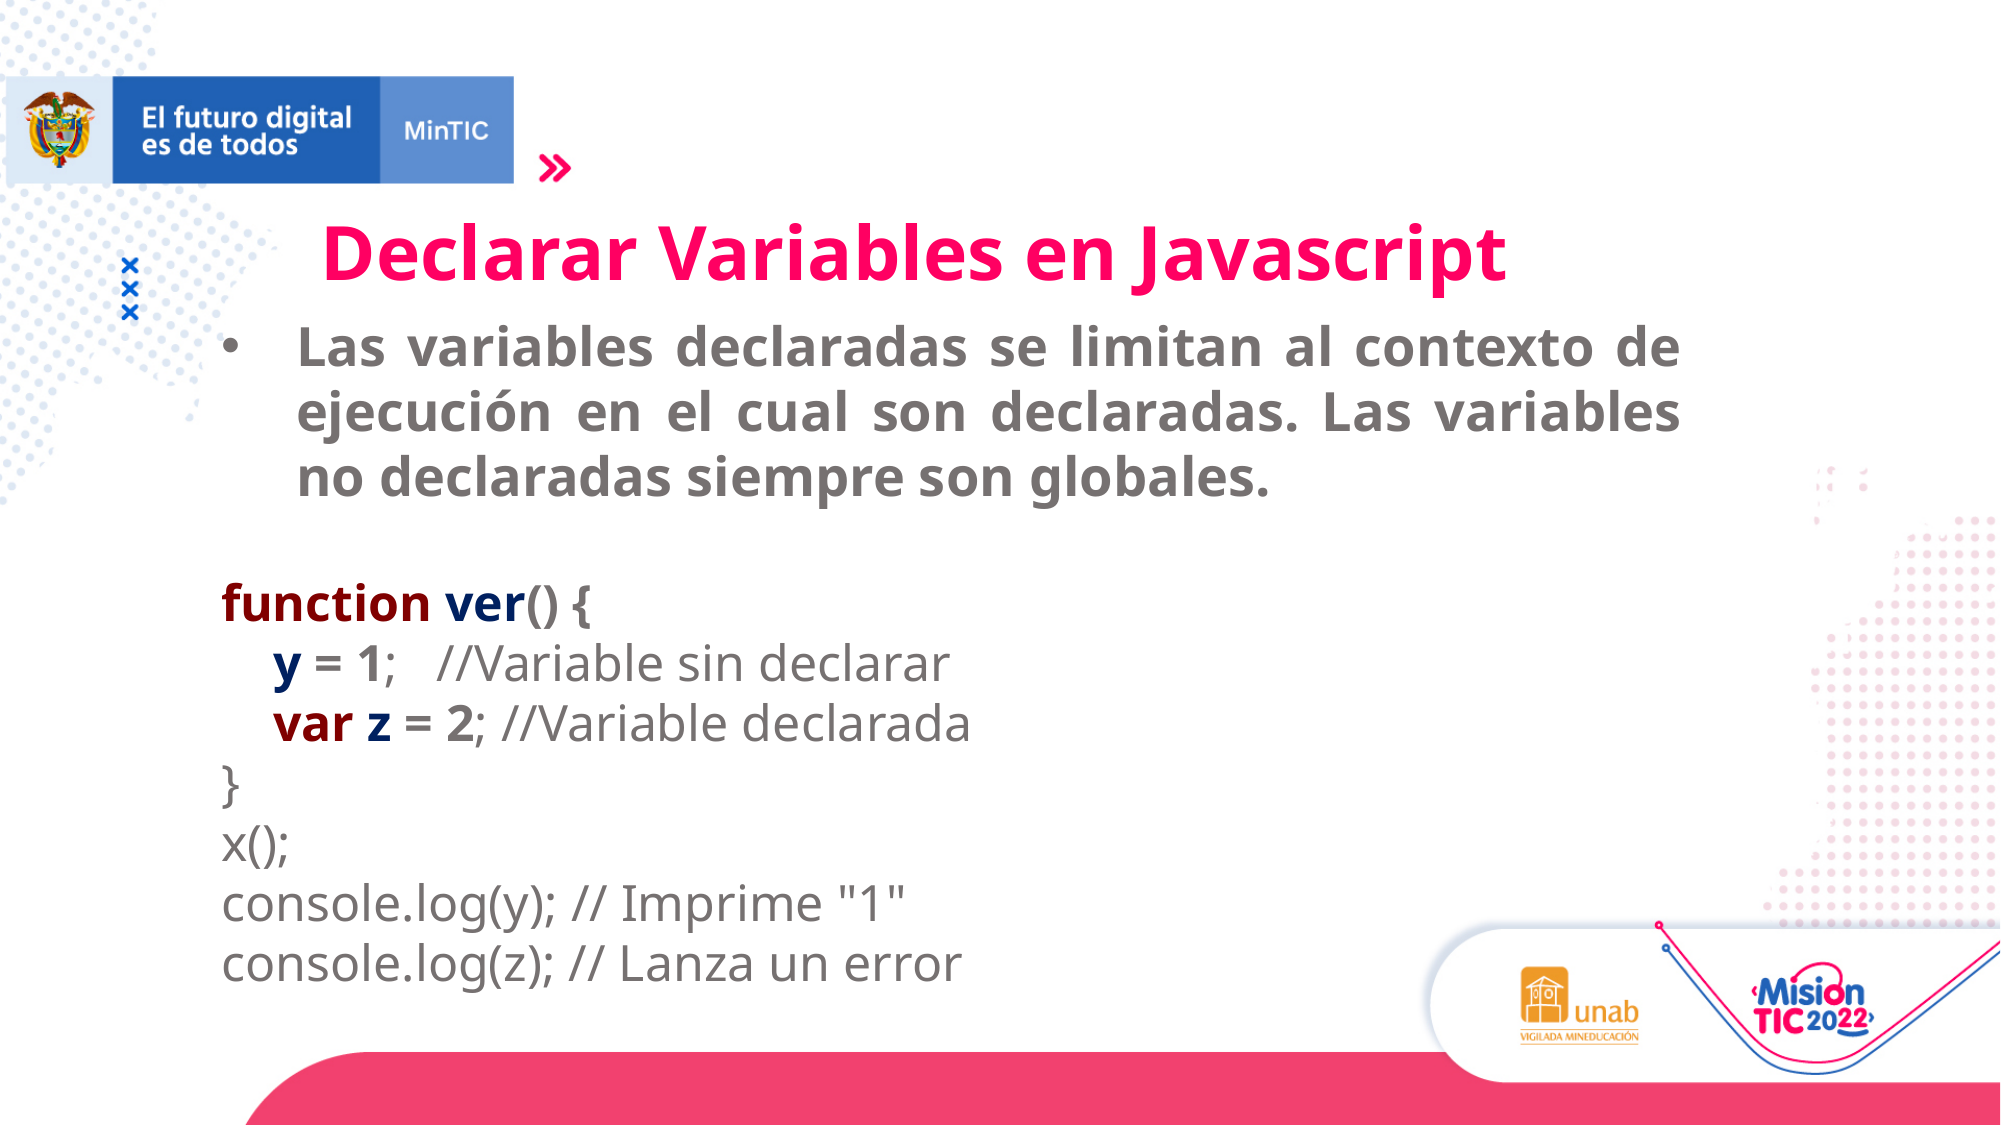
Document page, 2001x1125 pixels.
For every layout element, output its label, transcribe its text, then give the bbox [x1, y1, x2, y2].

text_box Declarar Variables en Javascript [206, 198, 1624, 304]
picture [0, 0, 2001, 1125]
text_box Las variables declaradas se limitan al contexto de ejecución en el cual son declaradas. Las variables no declaradas siempre son globales. function ver() { y = 1; //Variable sin declarar var z = 2; //Variable declarada } x(); console.log(y); // Imprime "1" console.log(z); // Lanza un error [206, 304, 1699, 1000]
